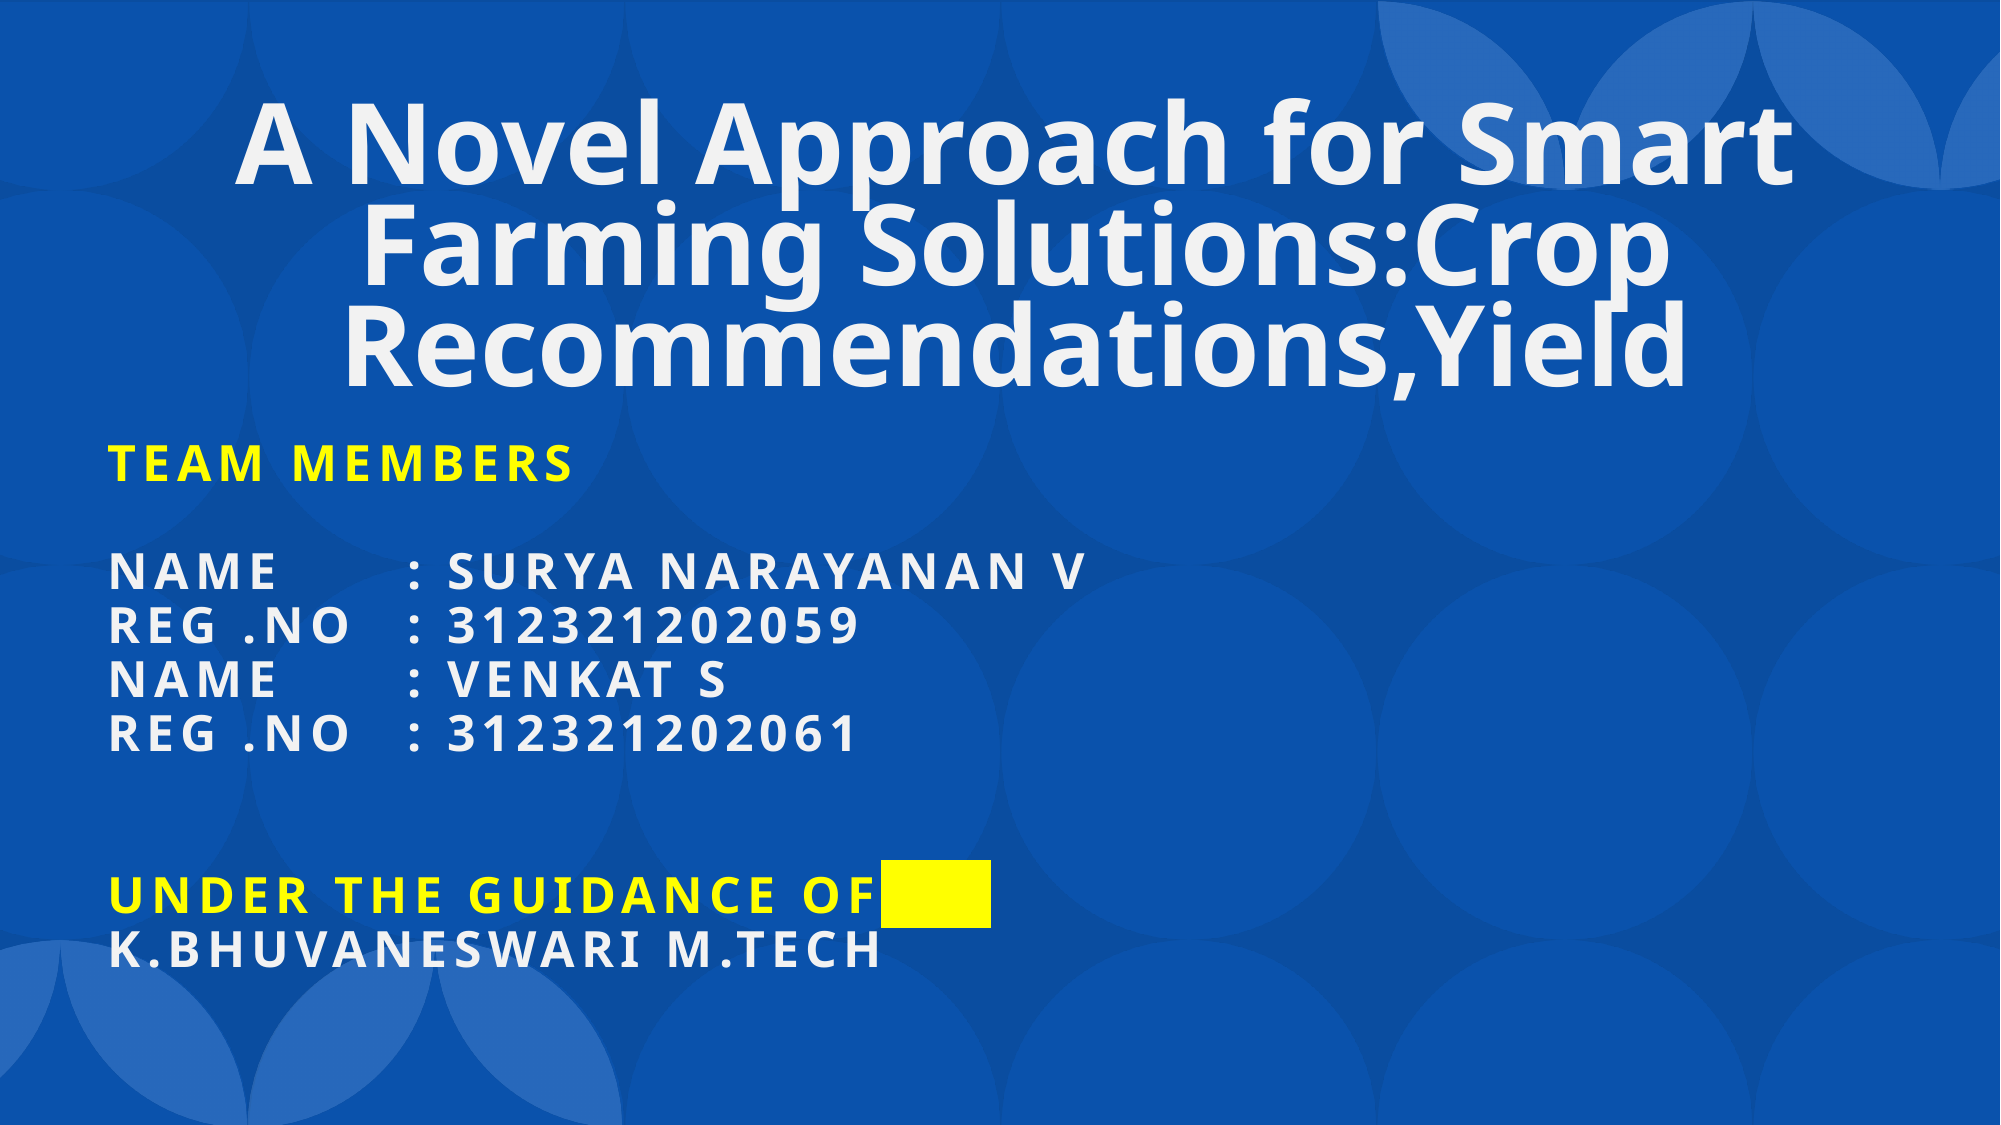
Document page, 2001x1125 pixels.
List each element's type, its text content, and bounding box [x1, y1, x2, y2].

picture [0, 1, 2000, 1125]
list A Novel Approach for Smart Farming Solutions:Crop Recommendations,Yield [32, 103, 2000, 563]
title TEAM MEMBERS Name : Surya narayanan V Reg .No : 312321202059 Name : Venkat S Reg .No : 312321202061 UNDER THE GUIDANCE OF k.bhuvaneswari M.tech [107, 438, 1827, 1102]
